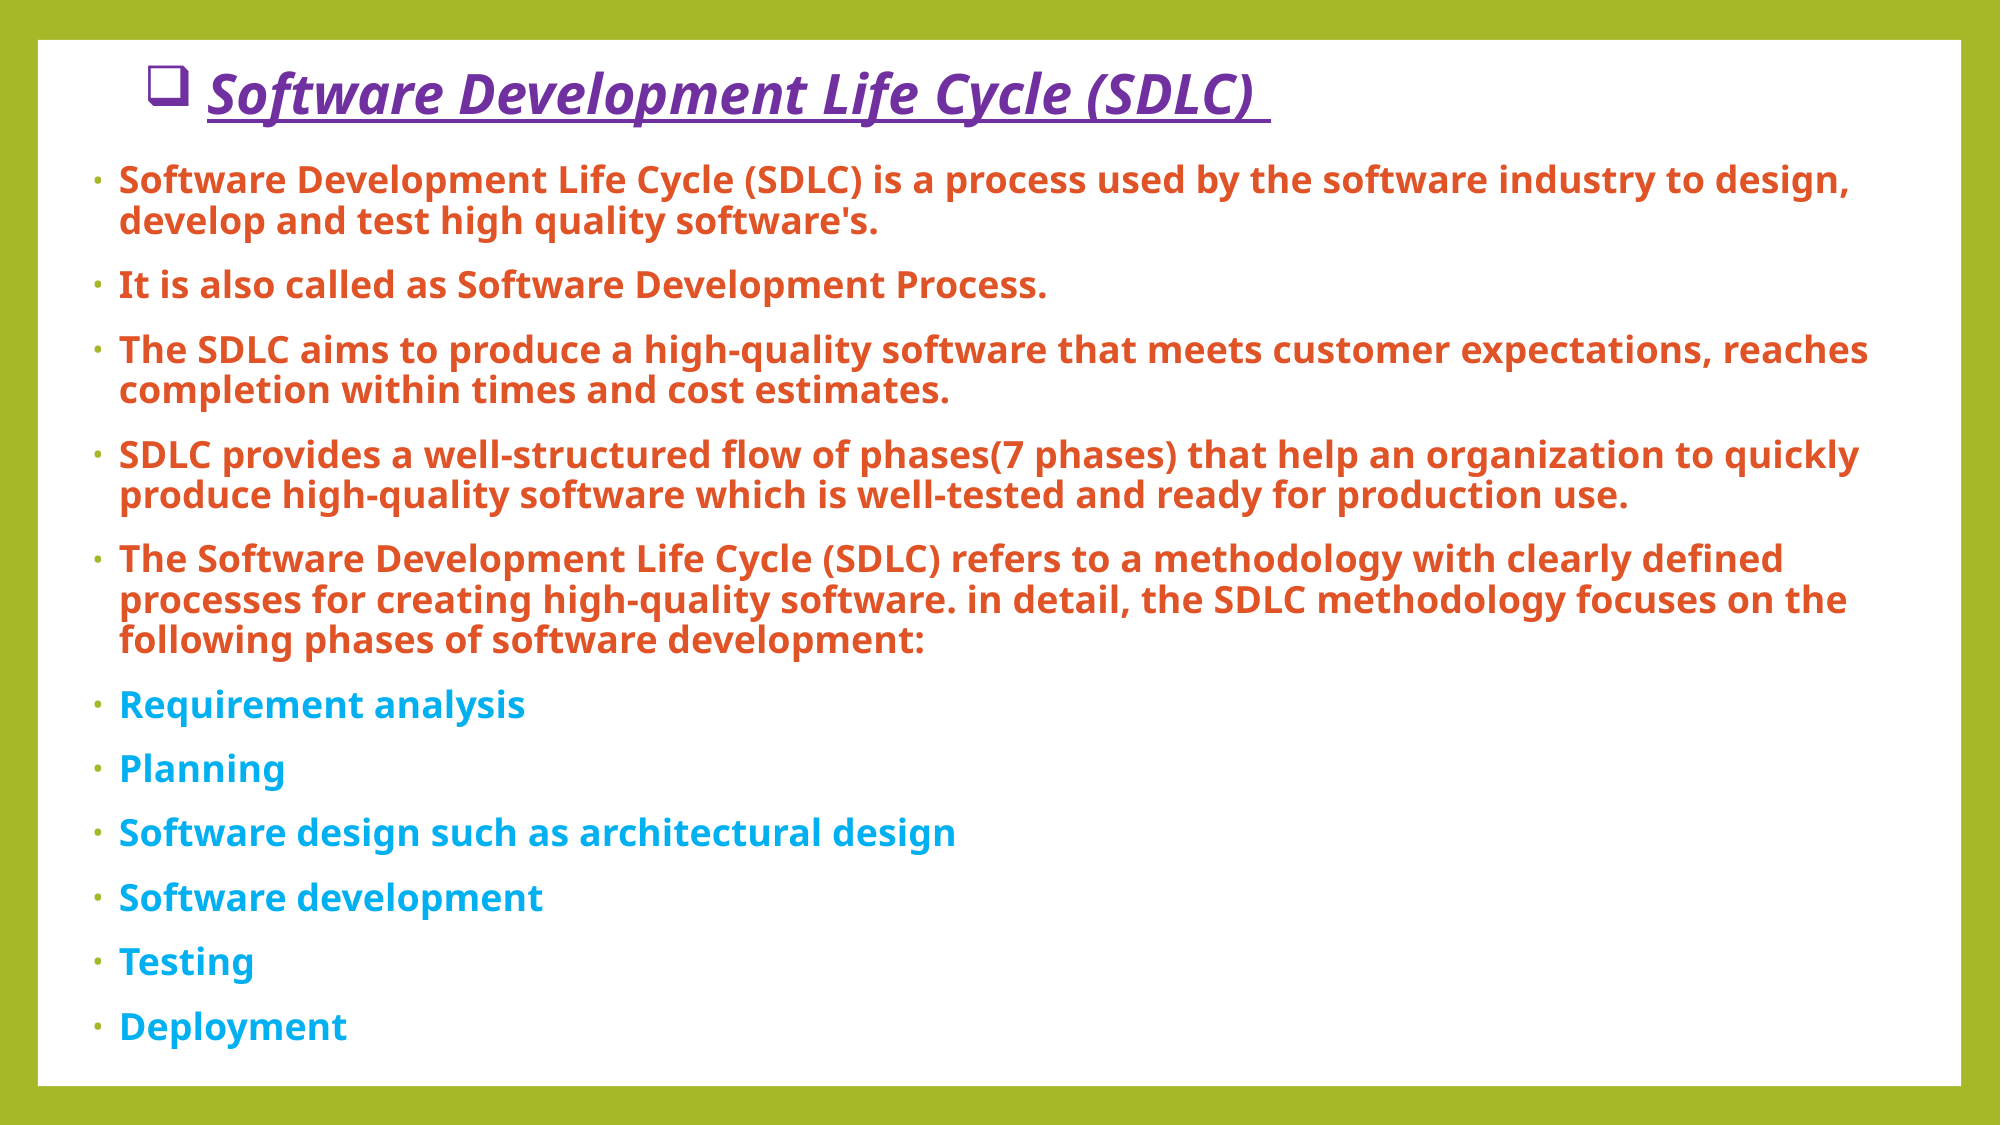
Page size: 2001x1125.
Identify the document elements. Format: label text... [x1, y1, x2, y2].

list Software Development Life Cycle (SDLC) is a process used by the software industry to design, develop and test high quality software's. It is also called as Software Development Process. The SDLC aims to produce a high-quality software that meets customer expectations, reaches completion within times and cost estimates. SDLC provides a well-structured flow of phases(7 phases) that help an organization to quickly produce high-quality software which is well-tested and ready for production use. The Software Development Life Cycle (SDLC) refers to a methodology with clearly defined processes for creating high-quality software. in detail, the SDLC methodology focuses on the following phases of software development: Requirement analysis Planning Software design such as architectural design Software development Testing Deployment [70, 154, 1942, 1061]
title Software Development Life Cycle (SDLC) [128, 58, 1866, 136]
